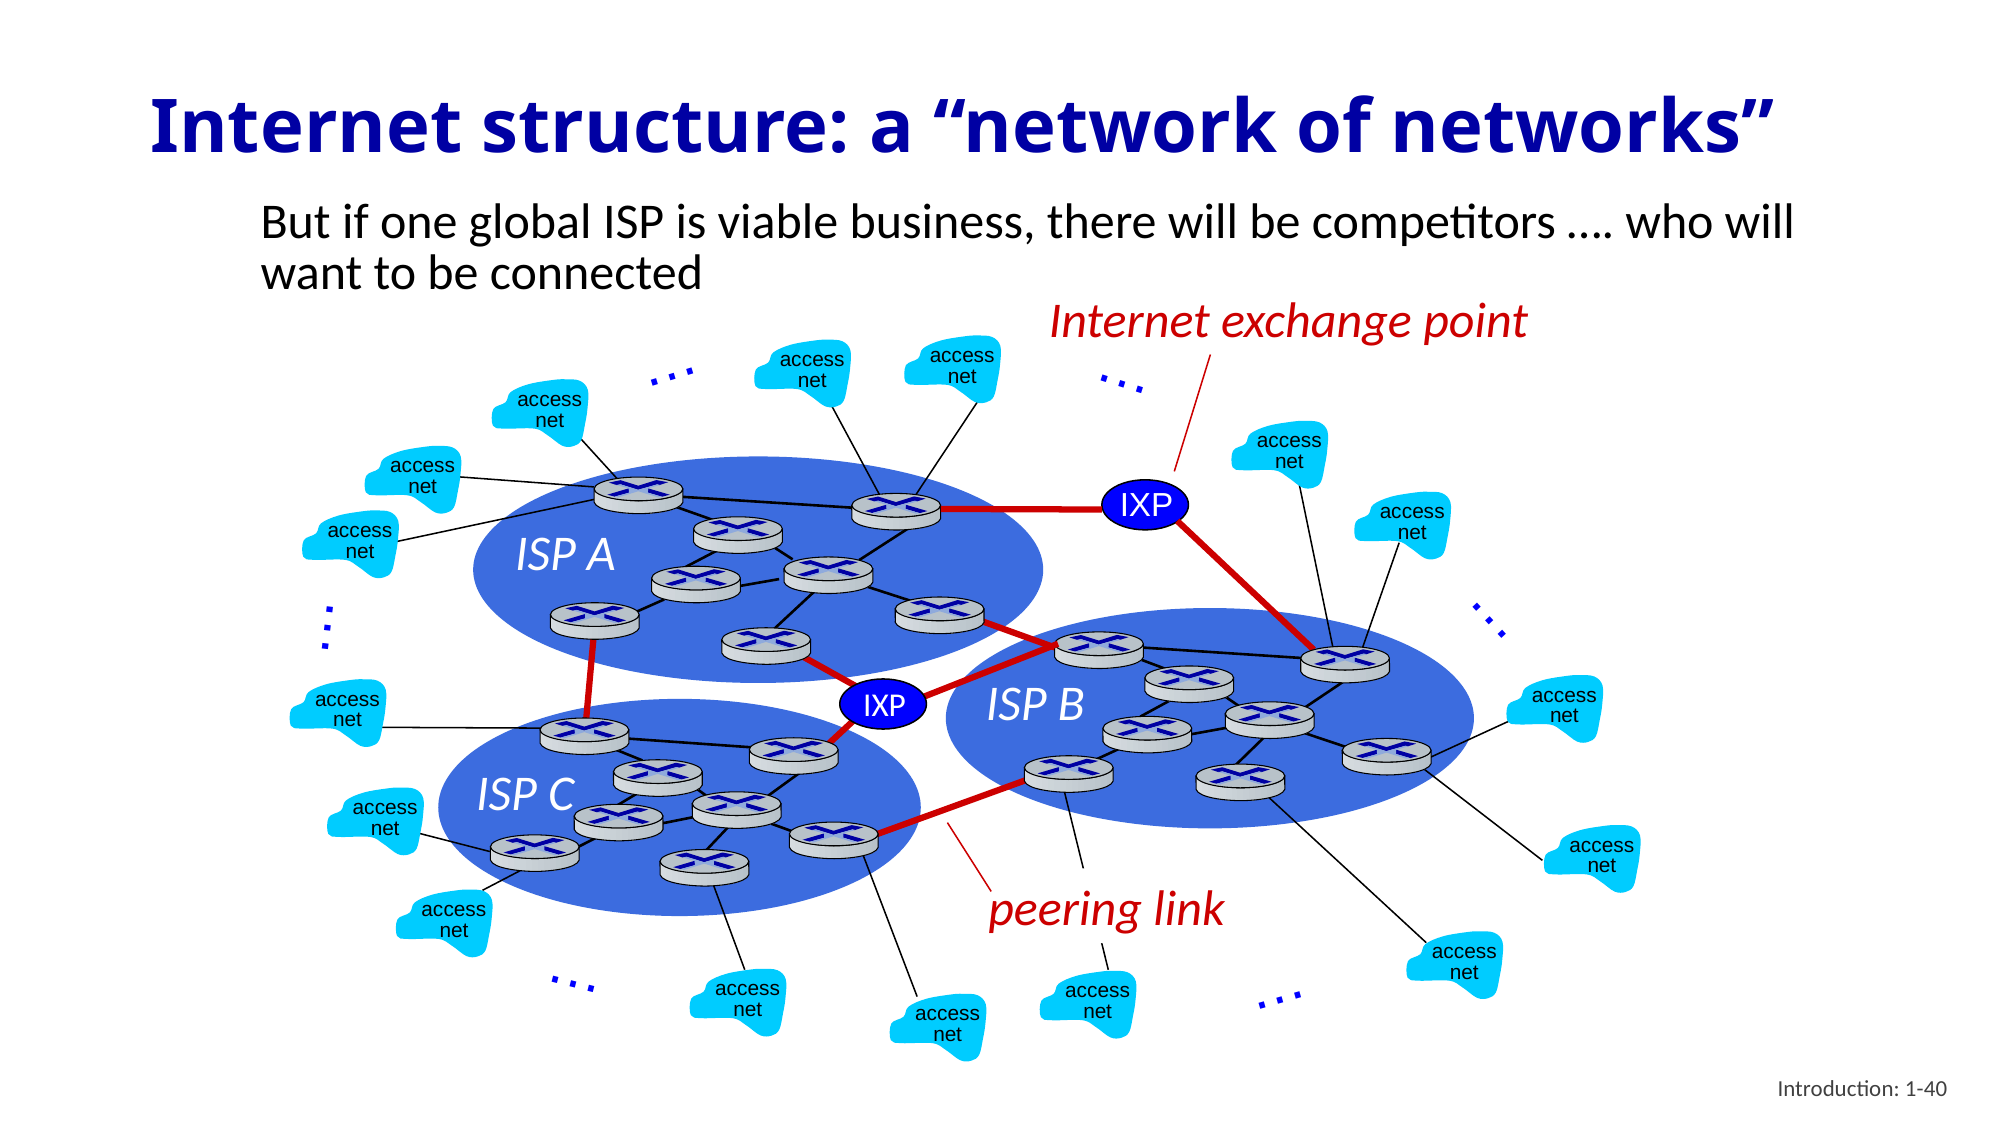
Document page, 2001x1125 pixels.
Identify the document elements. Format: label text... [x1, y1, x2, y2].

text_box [1024, 755, 1114, 793]
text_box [1300, 646, 1390, 683]
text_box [265, 314, 1650, 1063]
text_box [895, 596, 985, 634]
slide_number Introduction: 1-40 [1512, 1056, 1963, 1117]
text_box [550, 602, 640, 640]
title Internet structure: a “network of networks” [135, 55, 1861, 202]
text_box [540, 717, 629, 755]
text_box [749, 737, 839, 775]
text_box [721, 627, 811, 665]
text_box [1031, 279, 1558, 472]
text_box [585, 617, 1068, 840]
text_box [1054, 631, 1144, 669]
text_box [947, 822, 1242, 945]
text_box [789, 643, 1059, 758]
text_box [789, 822, 879, 859]
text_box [940, 475, 1314, 650]
text_box But if one global ISP is viable business, there will be competitors …. who will want to be connected [245, 190, 1841, 302]
